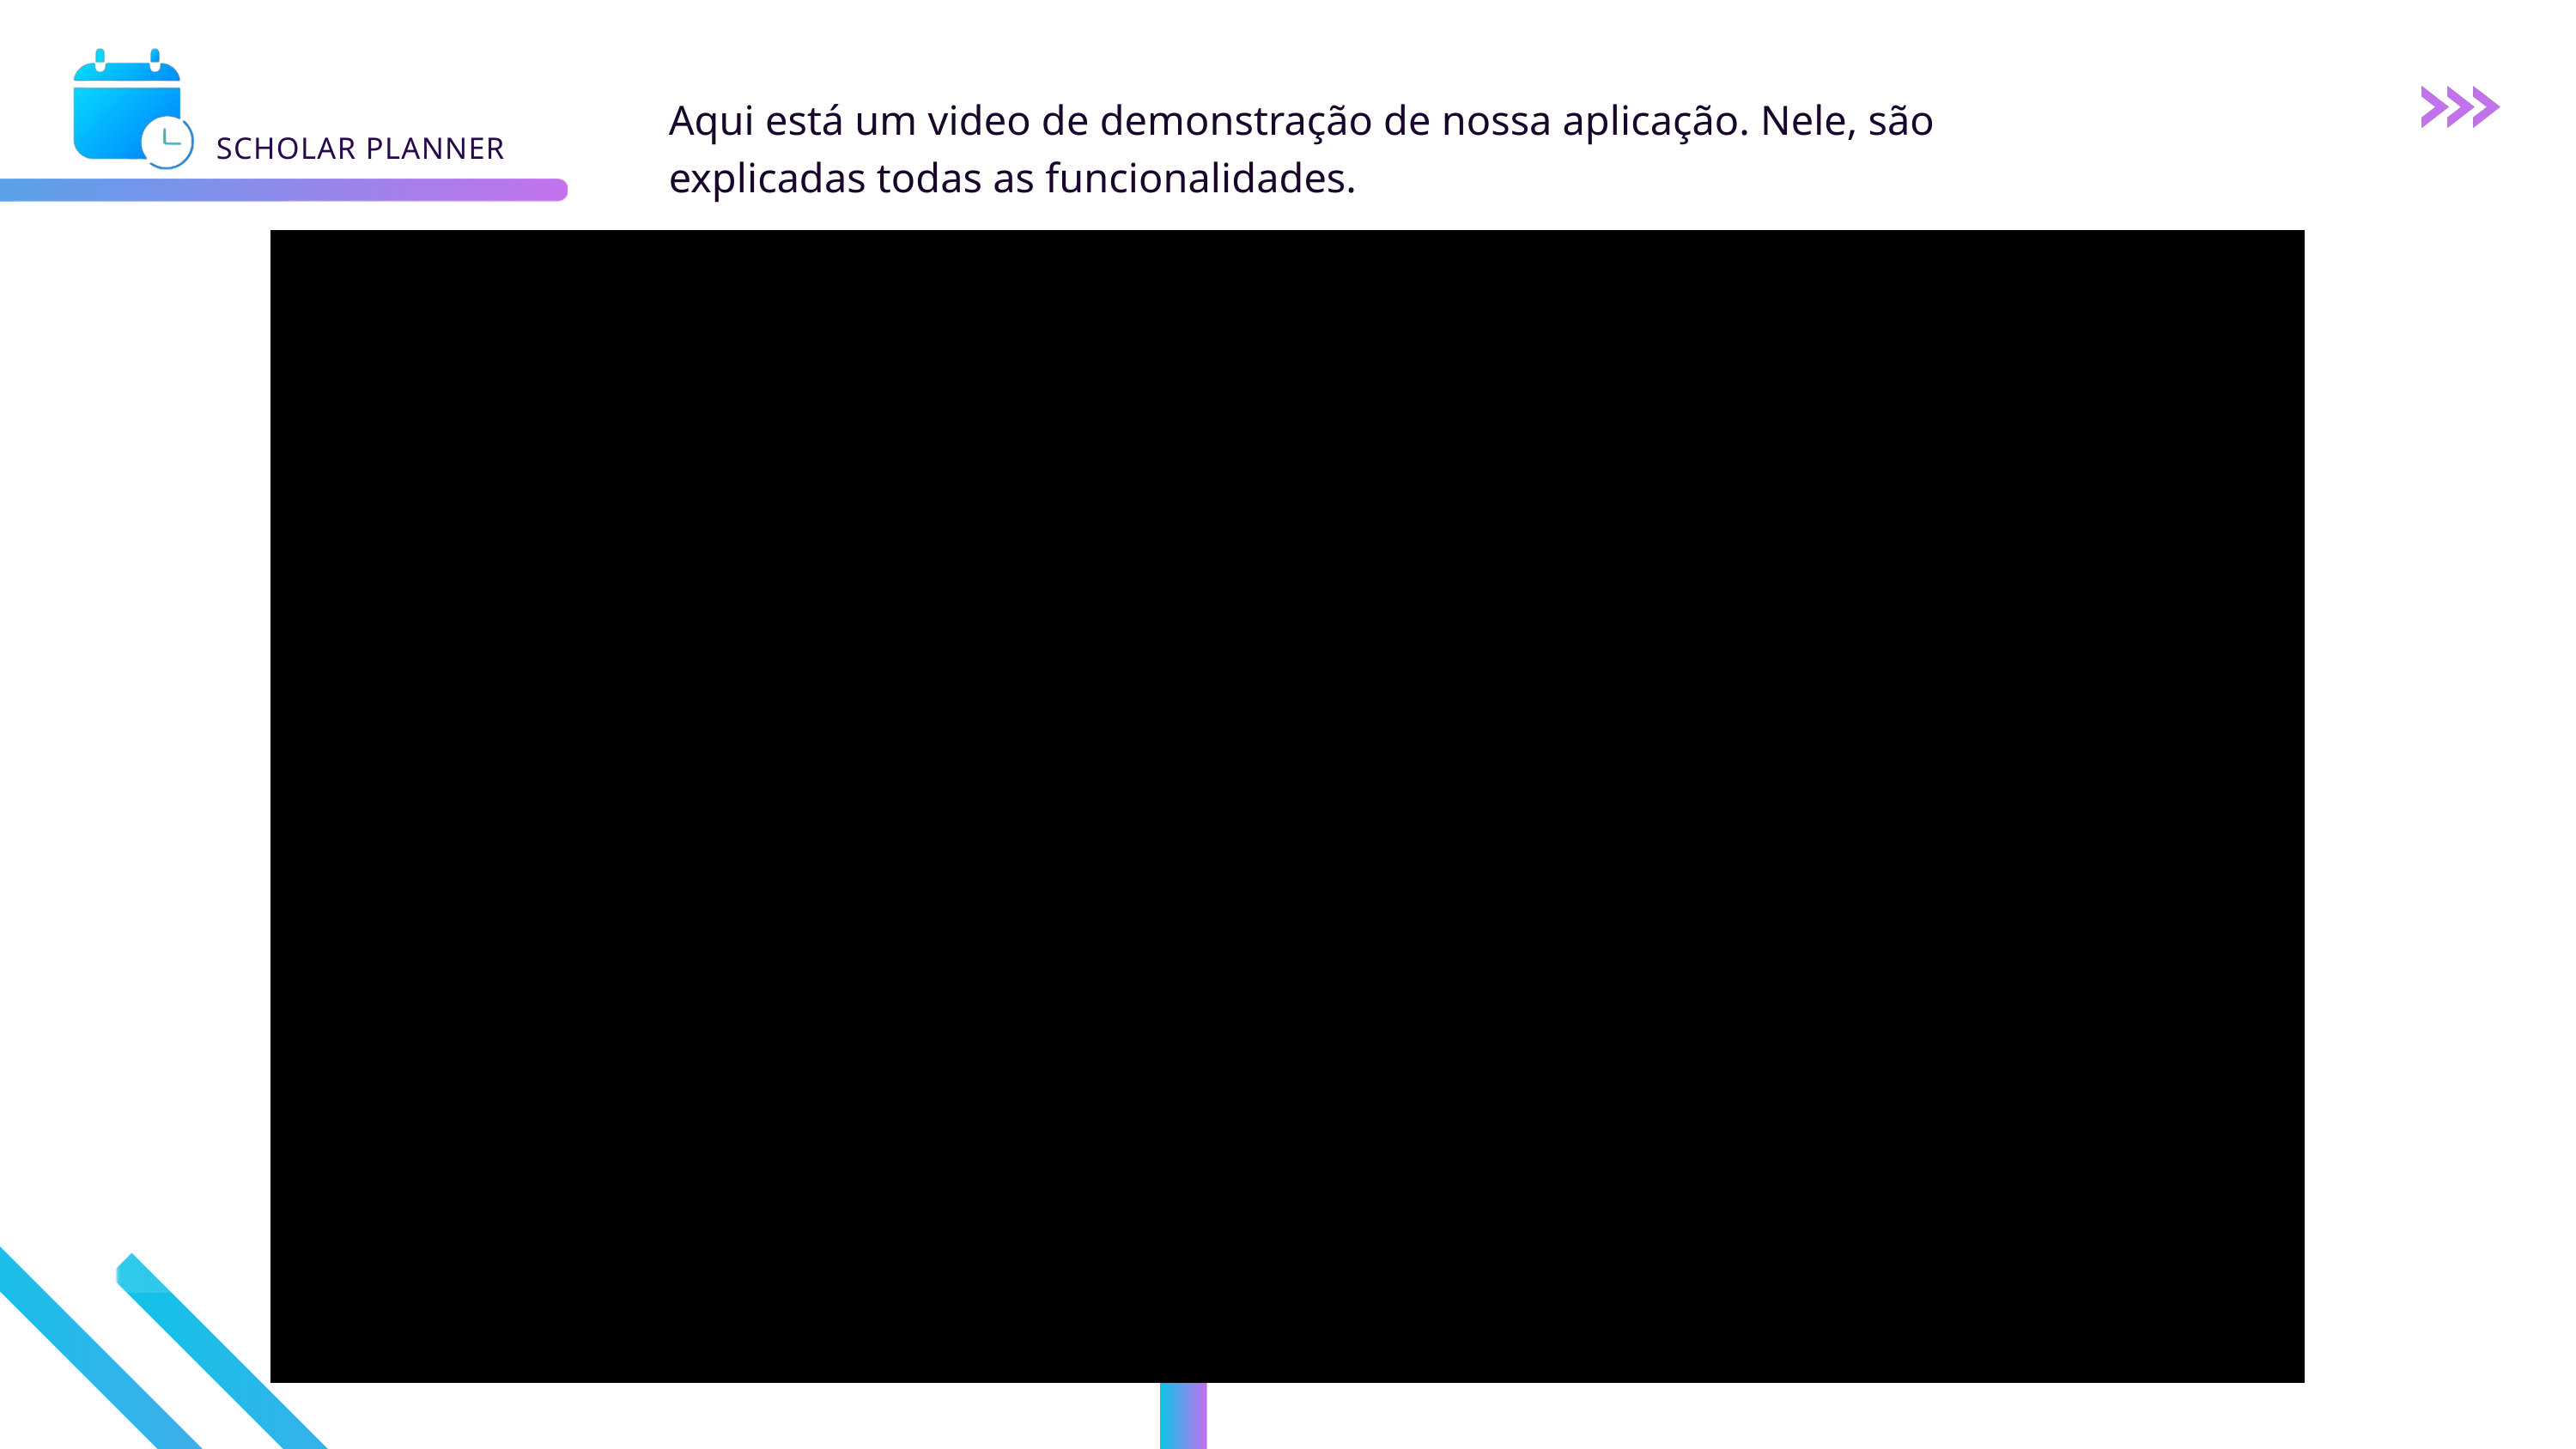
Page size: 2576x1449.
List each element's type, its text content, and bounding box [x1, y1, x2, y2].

text_box [0, 1246, 203, 1449]
text_box [109, 1252, 328, 1449]
text_box [2421, 86, 2500, 129]
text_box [270, 229, 2306, 1384]
text_box SCHOLAR PLANNER [216, 131, 568, 198]
text_box [1160, 1390, 1207, 1449]
text_box [0, 179, 568, 202]
text_box Aqui está um video de demonstração de nossa aplicação. Nele, são explicadas todas as funcionalidades. [668, 85, 2131, 201]
text_box [68, 45, 196, 173]
